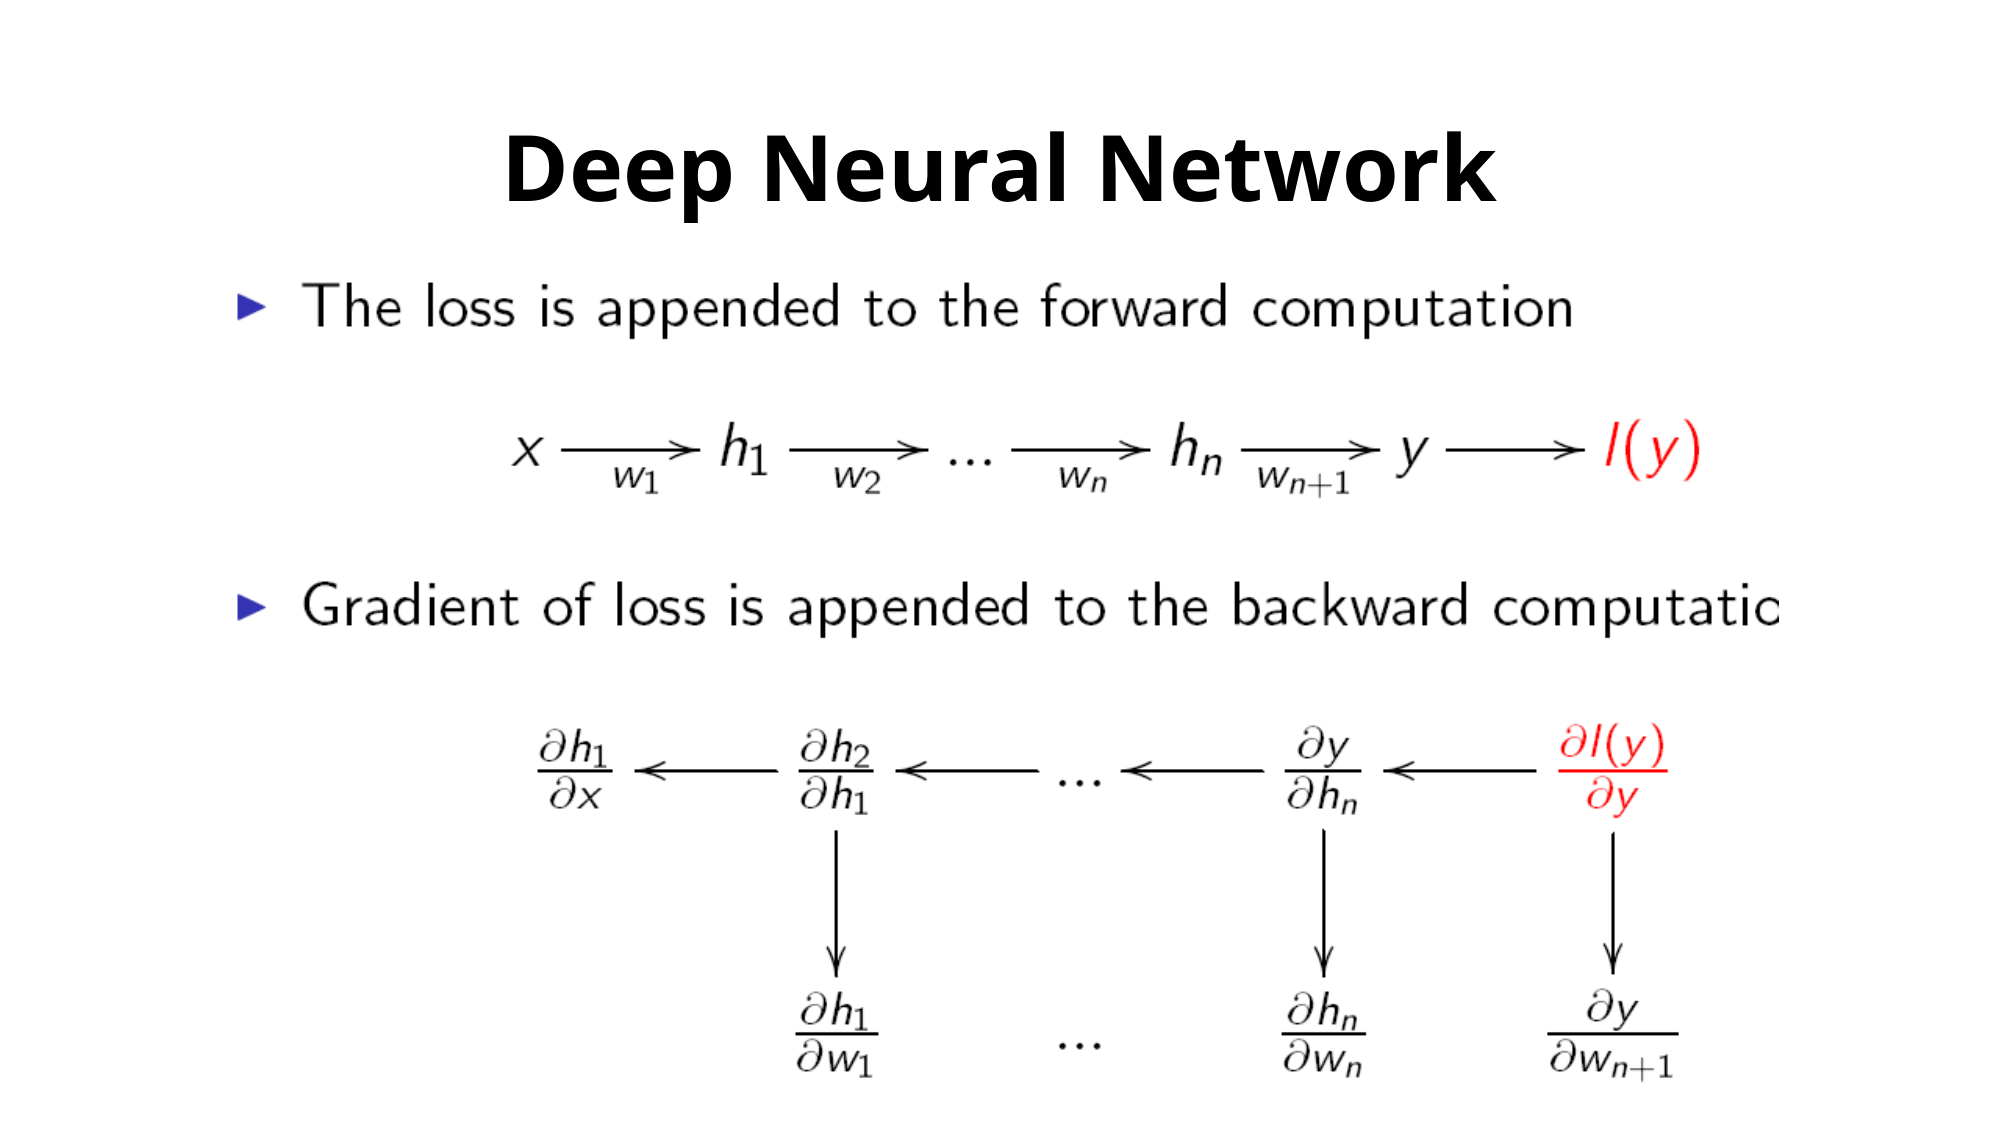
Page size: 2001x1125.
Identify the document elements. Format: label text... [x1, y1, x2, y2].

picture [119, 261, 1779, 1092]
text_box Deep Neural Network [137, 63, 1863, 281]
